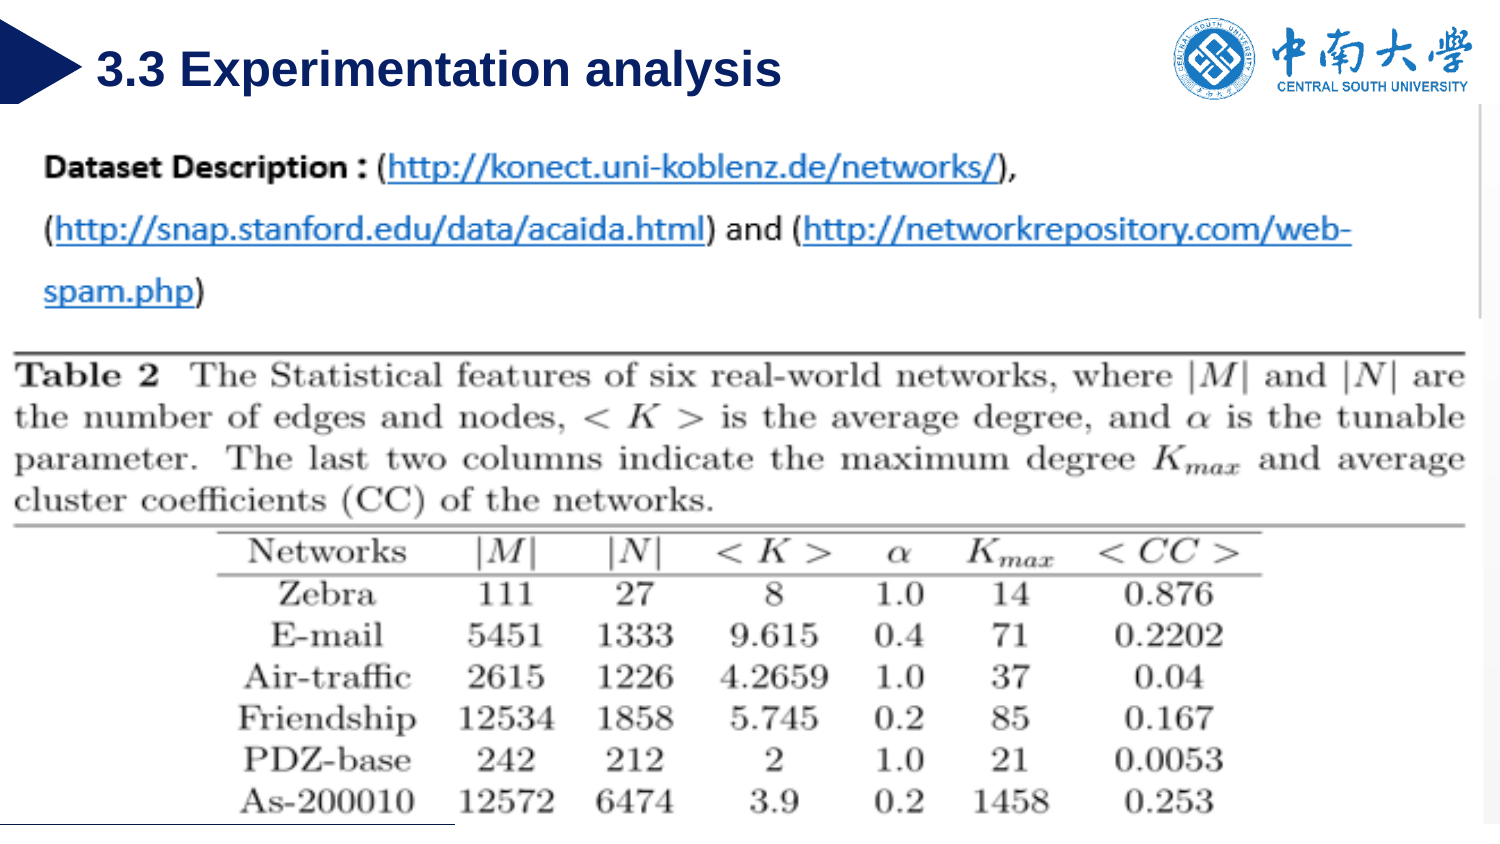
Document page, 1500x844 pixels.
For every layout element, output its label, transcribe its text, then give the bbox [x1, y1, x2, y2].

text_box 3.3 Experimentation analysis [81, 29, 799, 104]
text_box [0, 19, 83, 104]
picture [0, 11, 1500, 824]
